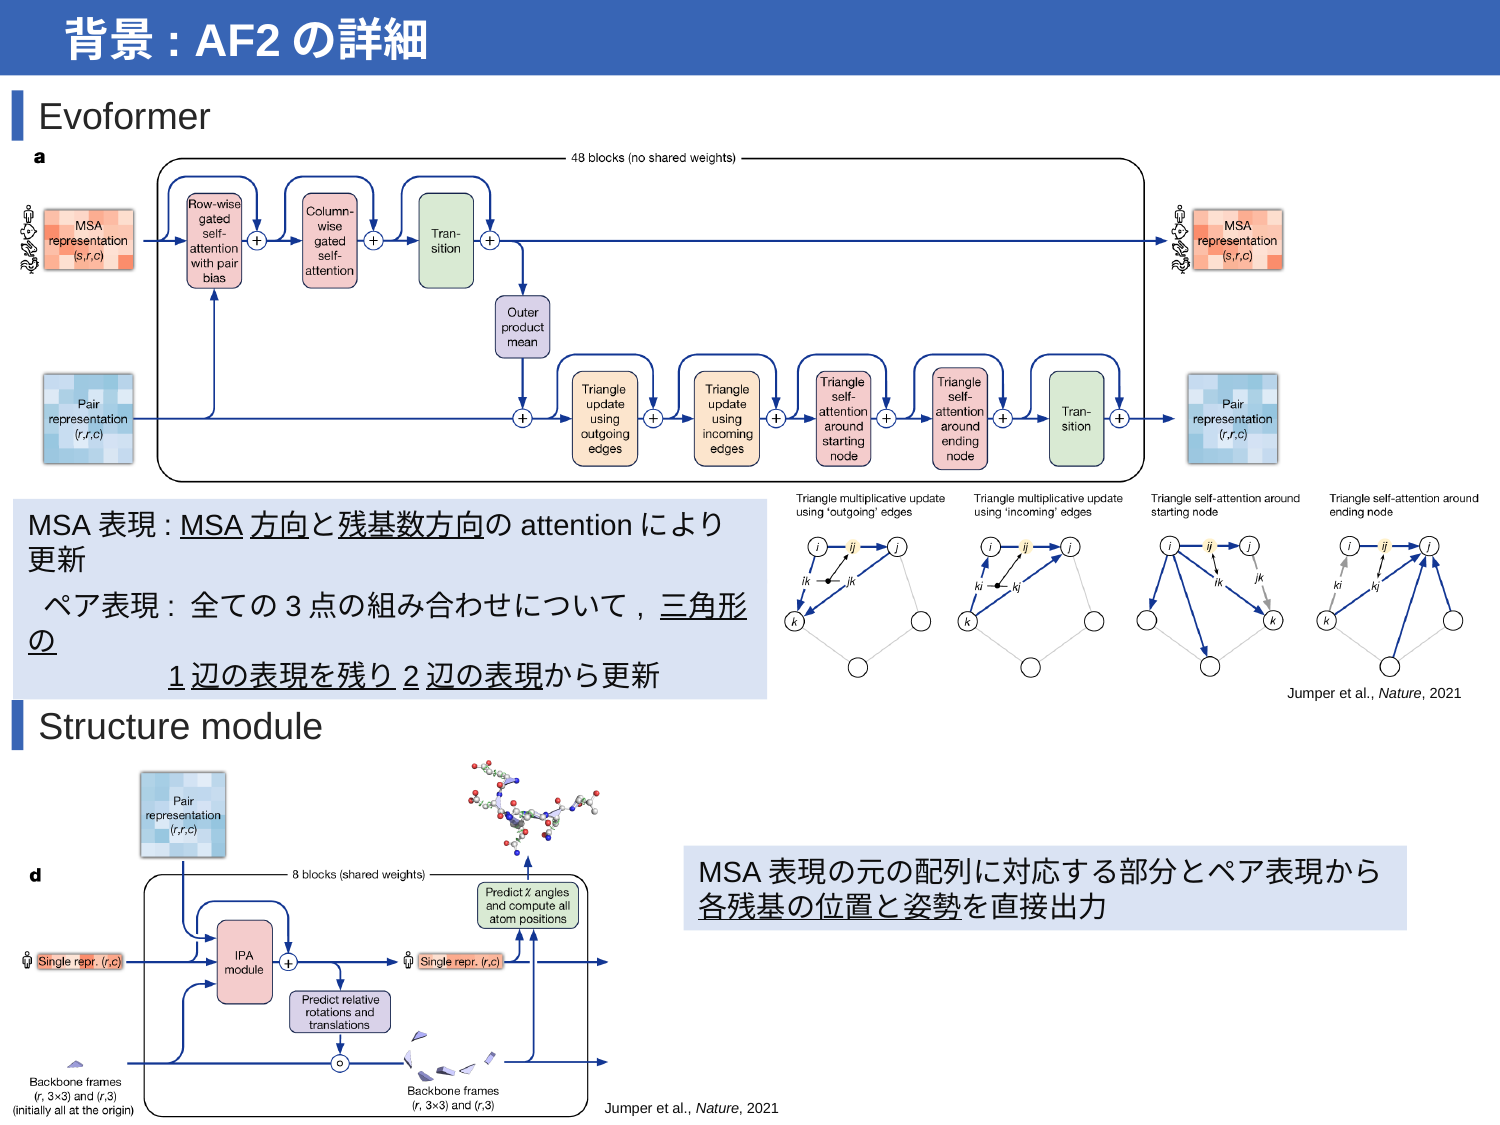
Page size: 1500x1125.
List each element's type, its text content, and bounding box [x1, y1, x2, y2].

picture [13, 152, 1490, 682]
text_box 背景: AF2の詳細 [0, 0, 1500, 76]
text_box [11, 89, 24, 142]
picture [13, 753, 611, 1118]
text_box MSA表現の元の配列に対応する部分とペア表現から 各残基の位置と姿勢を直接出力 [683, 845, 1407, 931]
text_box Jumper et al., Nature, 2021 [1255, 682, 1477, 709]
text_box MSA表現: MSA方向と残基数方向のattentionにより更新 [13, 498, 768, 579]
text_box [11, 699, 24, 751]
text_box Jumper et al., Nature, 2021 [573, 1082, 794, 1124]
text_box Structure module [23, 700, 563, 753]
text_box Evoformer [23, 85, 563, 145]
text_box ペア表現: 全ての3点の組み合わせについて, 三角形の 1辺の表現を残り2辺の表現から更新 [13, 579, 768, 700]
